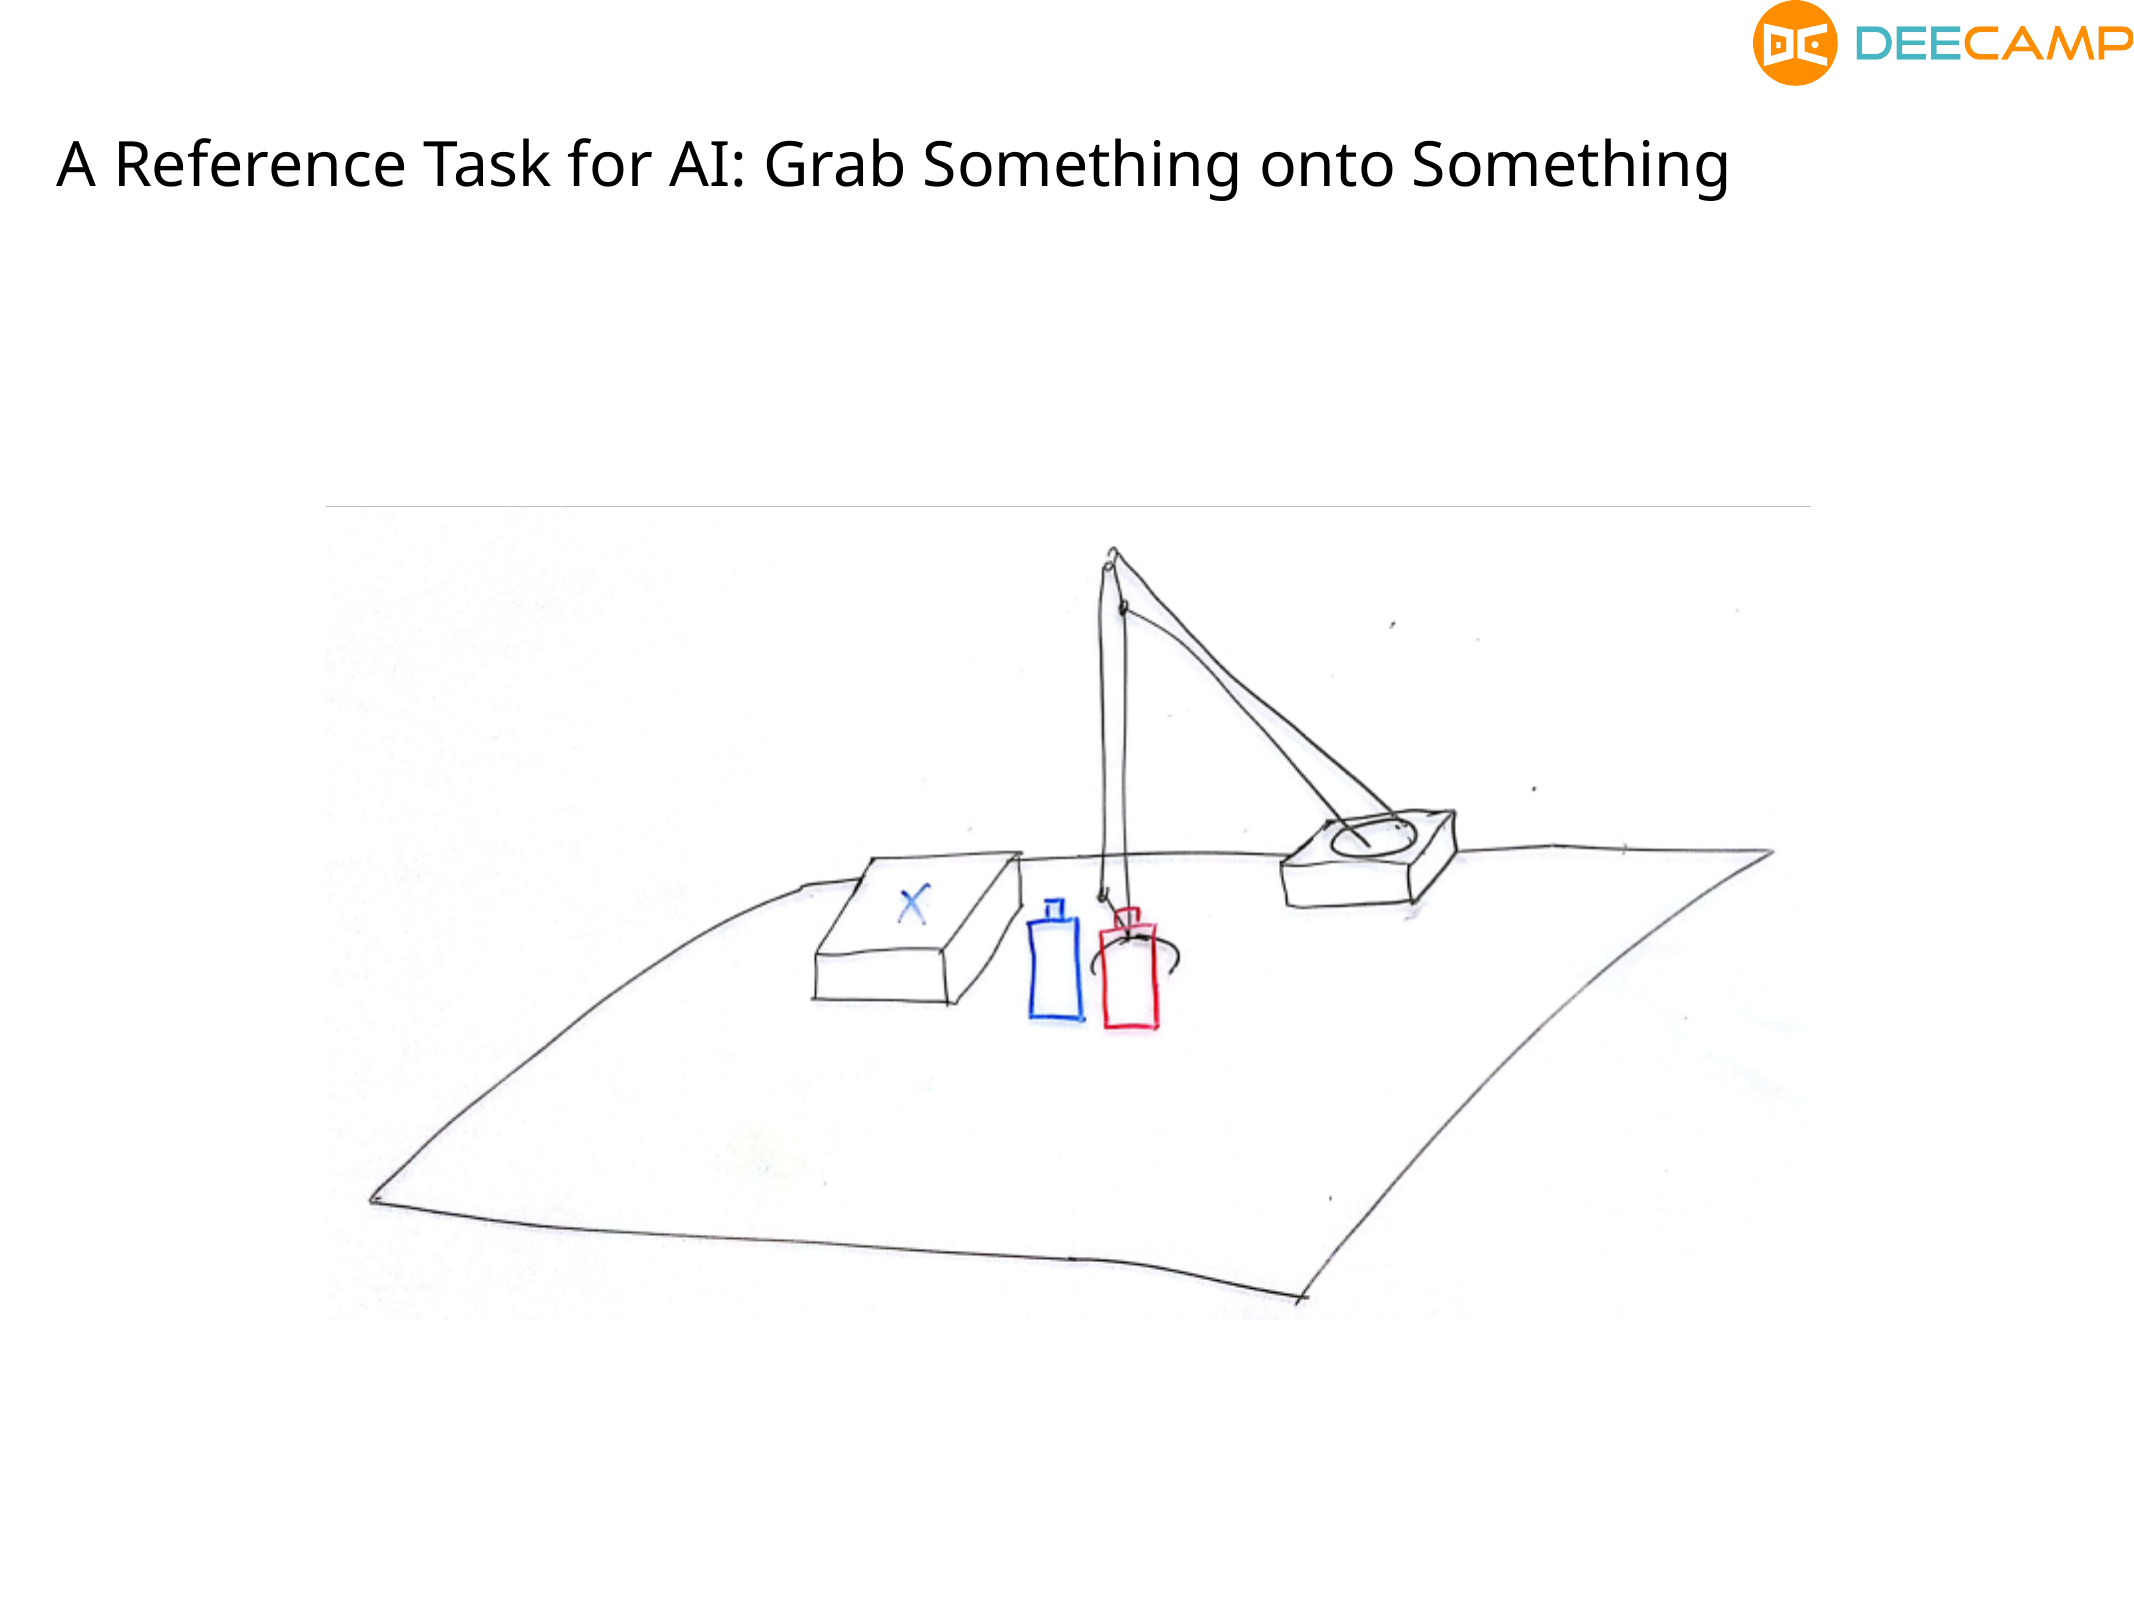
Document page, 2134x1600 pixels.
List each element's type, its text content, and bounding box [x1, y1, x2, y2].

picture [325, 501, 1812, 1321]
picture [1753, 0, 2134, 86]
text_box A Reference Task for AI: Grab Something onto Something [48, 86, 1743, 325]
